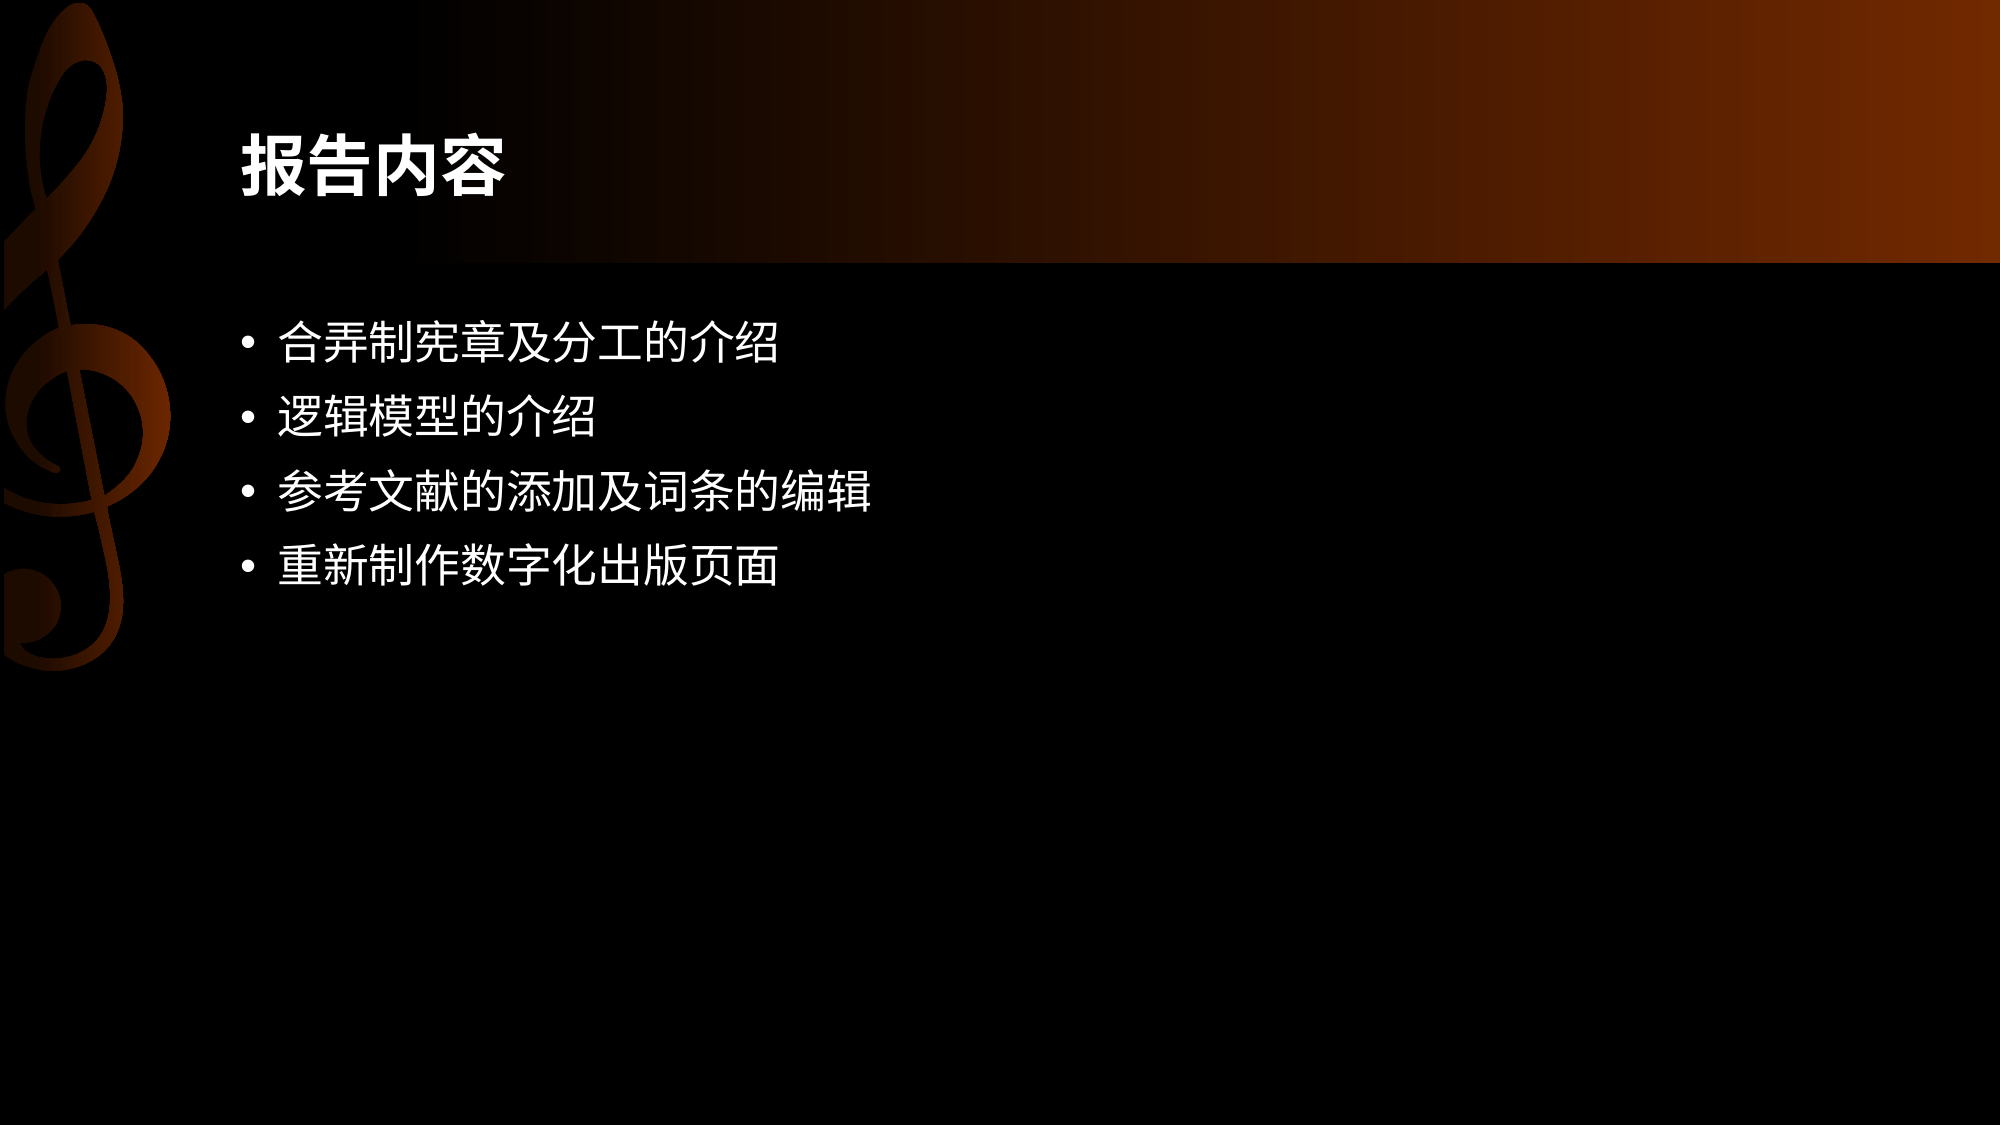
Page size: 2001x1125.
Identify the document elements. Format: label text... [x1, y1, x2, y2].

title 报告内容 [225, 32, 1775, 213]
list 合弄制宪章及分工的介绍 逻辑模型的介绍 参考文献的添加及词条的编辑 重新制作数字化出版页面 [225, 312, 1775, 1038]
